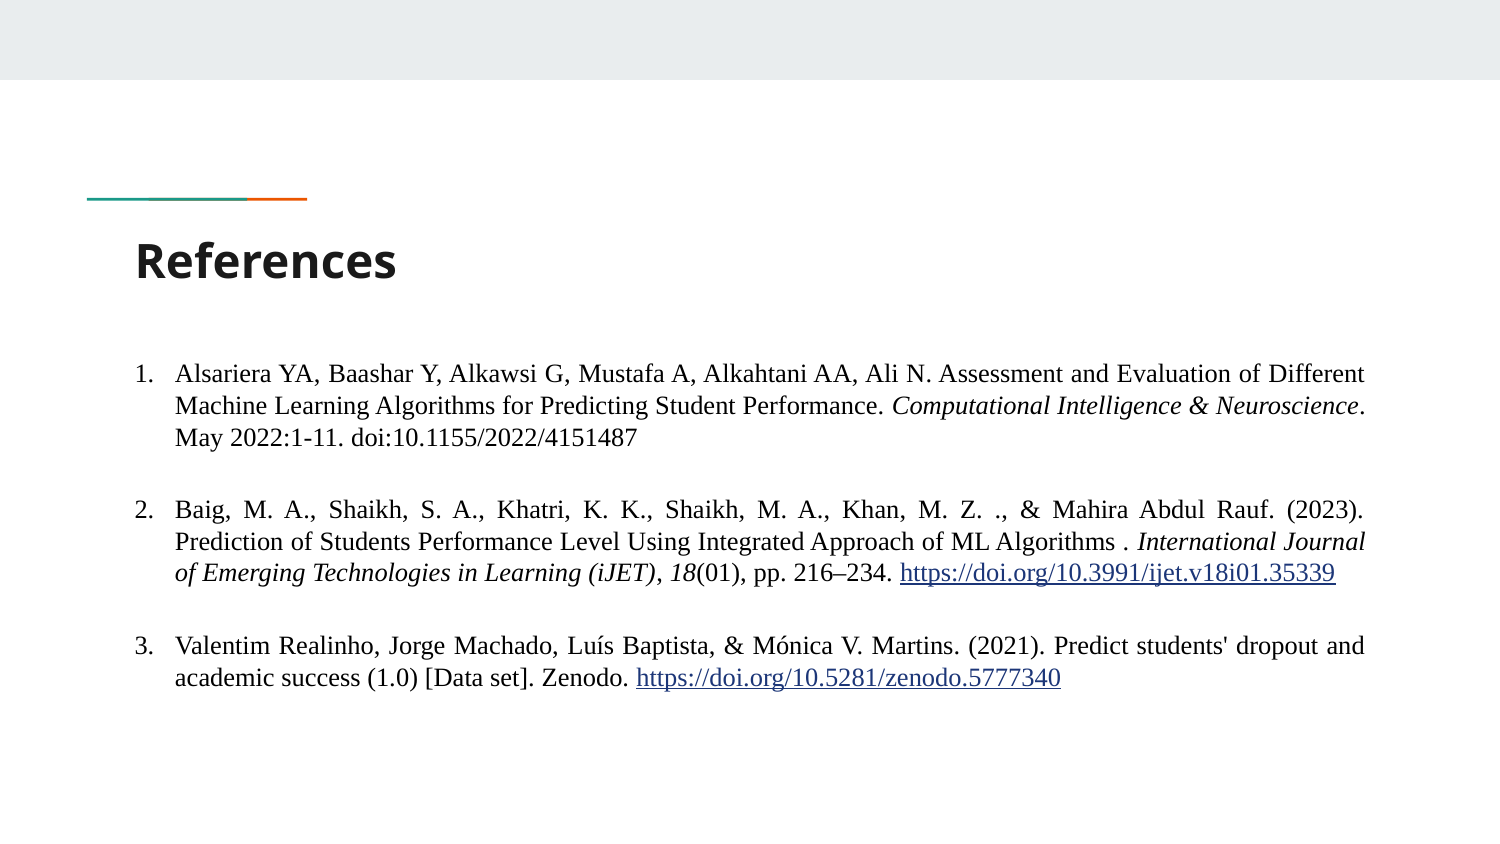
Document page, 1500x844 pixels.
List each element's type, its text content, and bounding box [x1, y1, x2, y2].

title References [119, 216, 1381, 305]
list Alsariera YA, Baashar Y, Alkawsi G, Mustafa A, Alkahtani AA, Ali N. Assessment and Evaluation of Different Machine Learning Algorithms for Predicting Student Performance. Computational Intelligence & Neuroscience. May 2022:1-11. doi:10.1155/2022/4151487 Baig, M. A., Shaikh, S. A., Khatri, K. K., Shaikh, M. A., Khan, M. Z. ., & Mahira Abdul Rauf. (2023). Prediction of Students Performance Level Using Integrated Approach of ML Algorithms . International Journal of Emerging Technologies in Learning (iJET), 18(01), pp. 216–234. https://doi.org/10.3991/ijet.v18i01.35339 Valentim Realinho, Jorge Machado, Luís Baptista, & Mónica V. Martins. (2021). Predict students' dropout and academic success (1.0) [Data set]. Zenodo. https://doi.org/10.5281/zenodo.5777340 [119, 341, 1381, 712]
